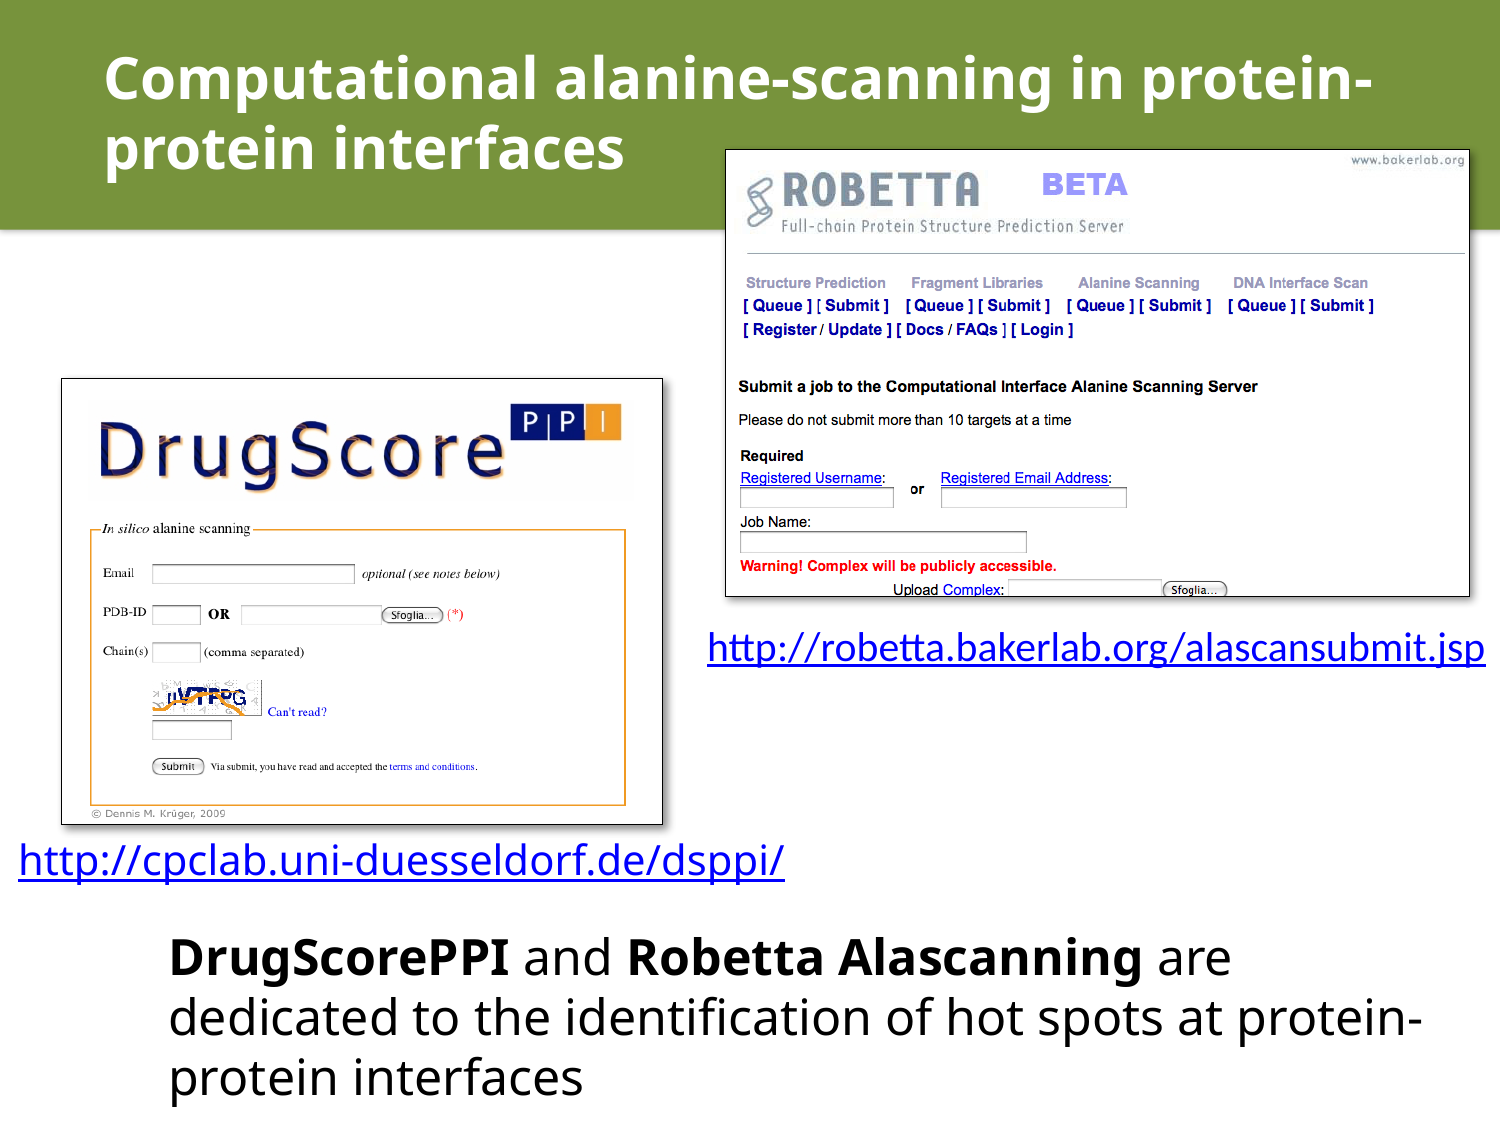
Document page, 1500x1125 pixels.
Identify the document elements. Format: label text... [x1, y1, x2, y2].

text_box http://cpclab.uni-duesseldorf.de/dsppi/ [3, 826, 800, 949]
picture [724, 149, 1470, 597]
text_box http://robetta.bakerlab.org/alascansubmit.jsp [692, 612, 1500, 728]
text_box [0, 0, 1500, 230]
text_box Computational alanine-scanning in protein-protein interfaces [88, 33, 1479, 189]
text_box DrugScorePPI and Robetta Alascanning are dedicated to the identification of hot spots at protein-protein interfaces [153, 918, 1440, 1125]
picture [61, 378, 663, 826]
